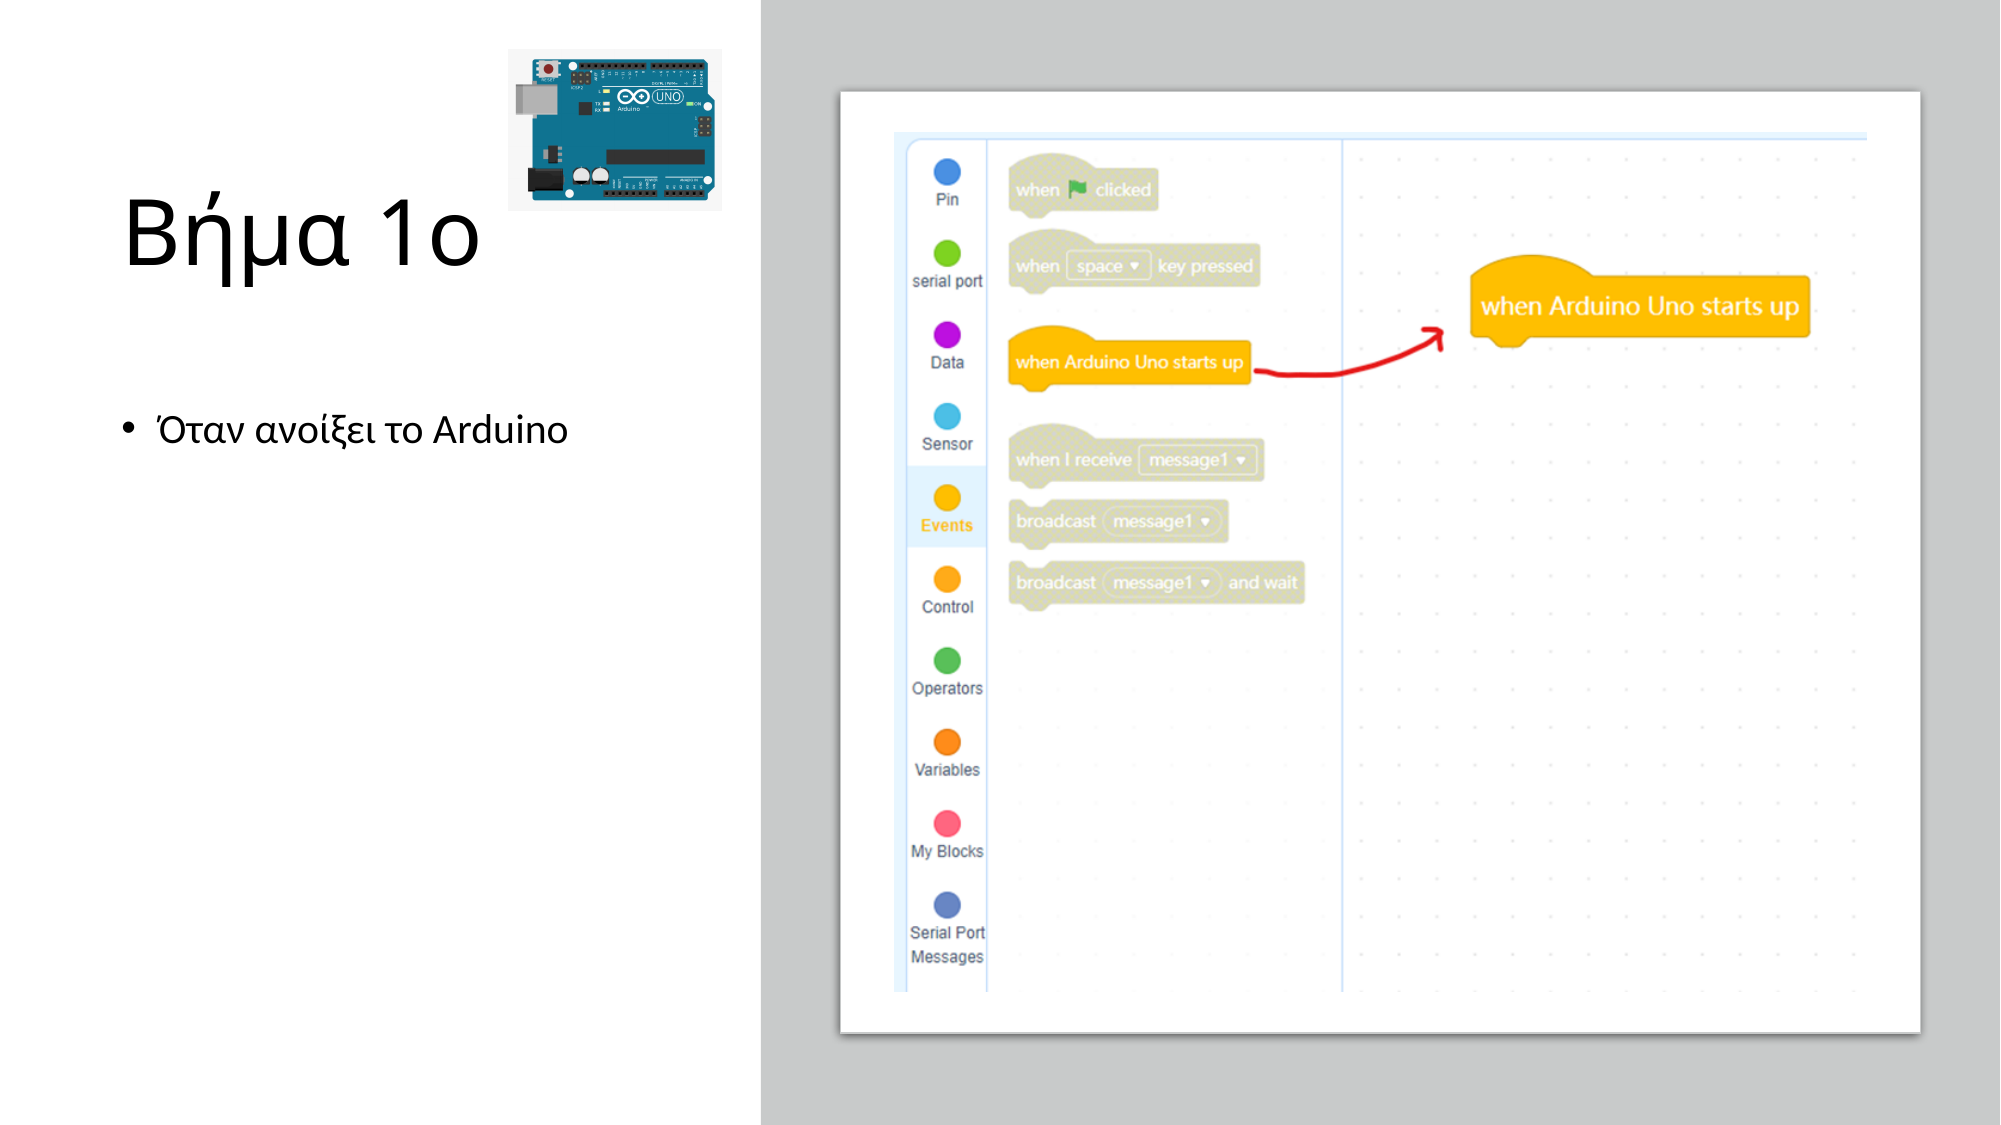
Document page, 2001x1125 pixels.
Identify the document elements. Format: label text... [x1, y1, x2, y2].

title Βήμα 1ο [106, 103, 682, 370]
text_box [760, 0, 2000, 1125]
text_box [839, 90, 1922, 1034]
picture [508, 49, 722, 211]
list Όταν ανοίξει το Arduino [106, 399, 682, 1021]
picture [894, 132, 1867, 992]
